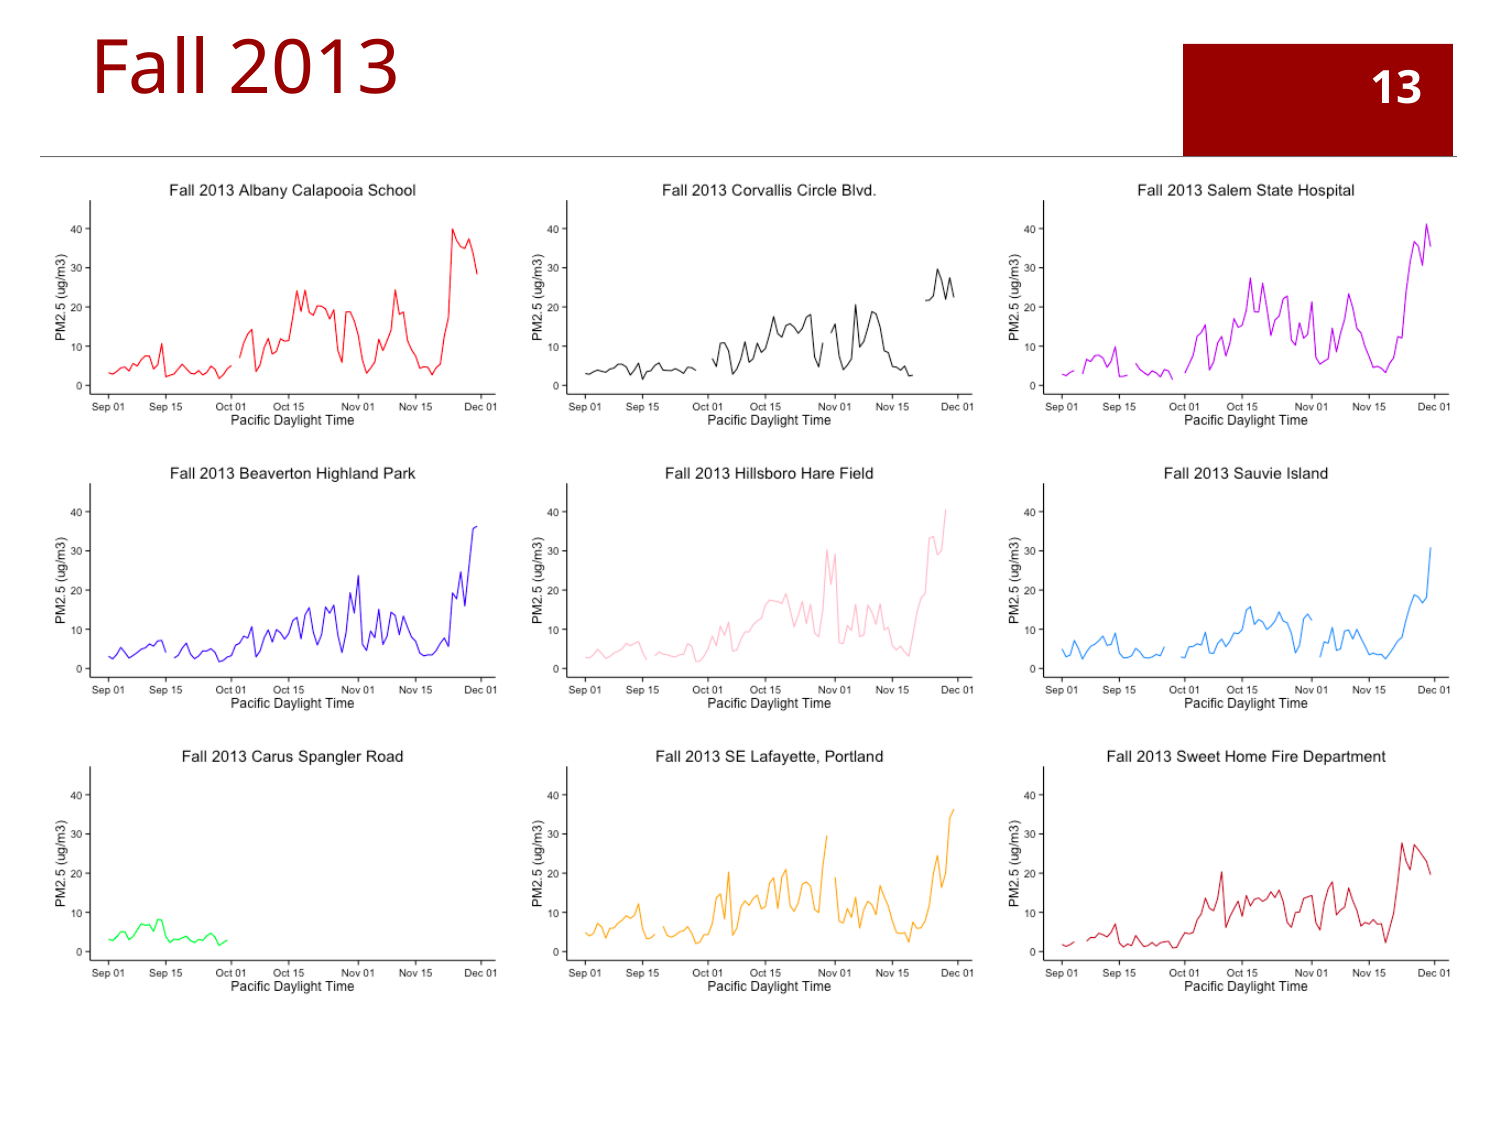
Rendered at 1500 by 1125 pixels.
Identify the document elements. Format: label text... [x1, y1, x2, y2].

title Fall 2013 [75, 0, 1143, 116]
slide_number 13 [1354, 59, 1438, 120]
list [39, 152, 1457, 1006]
